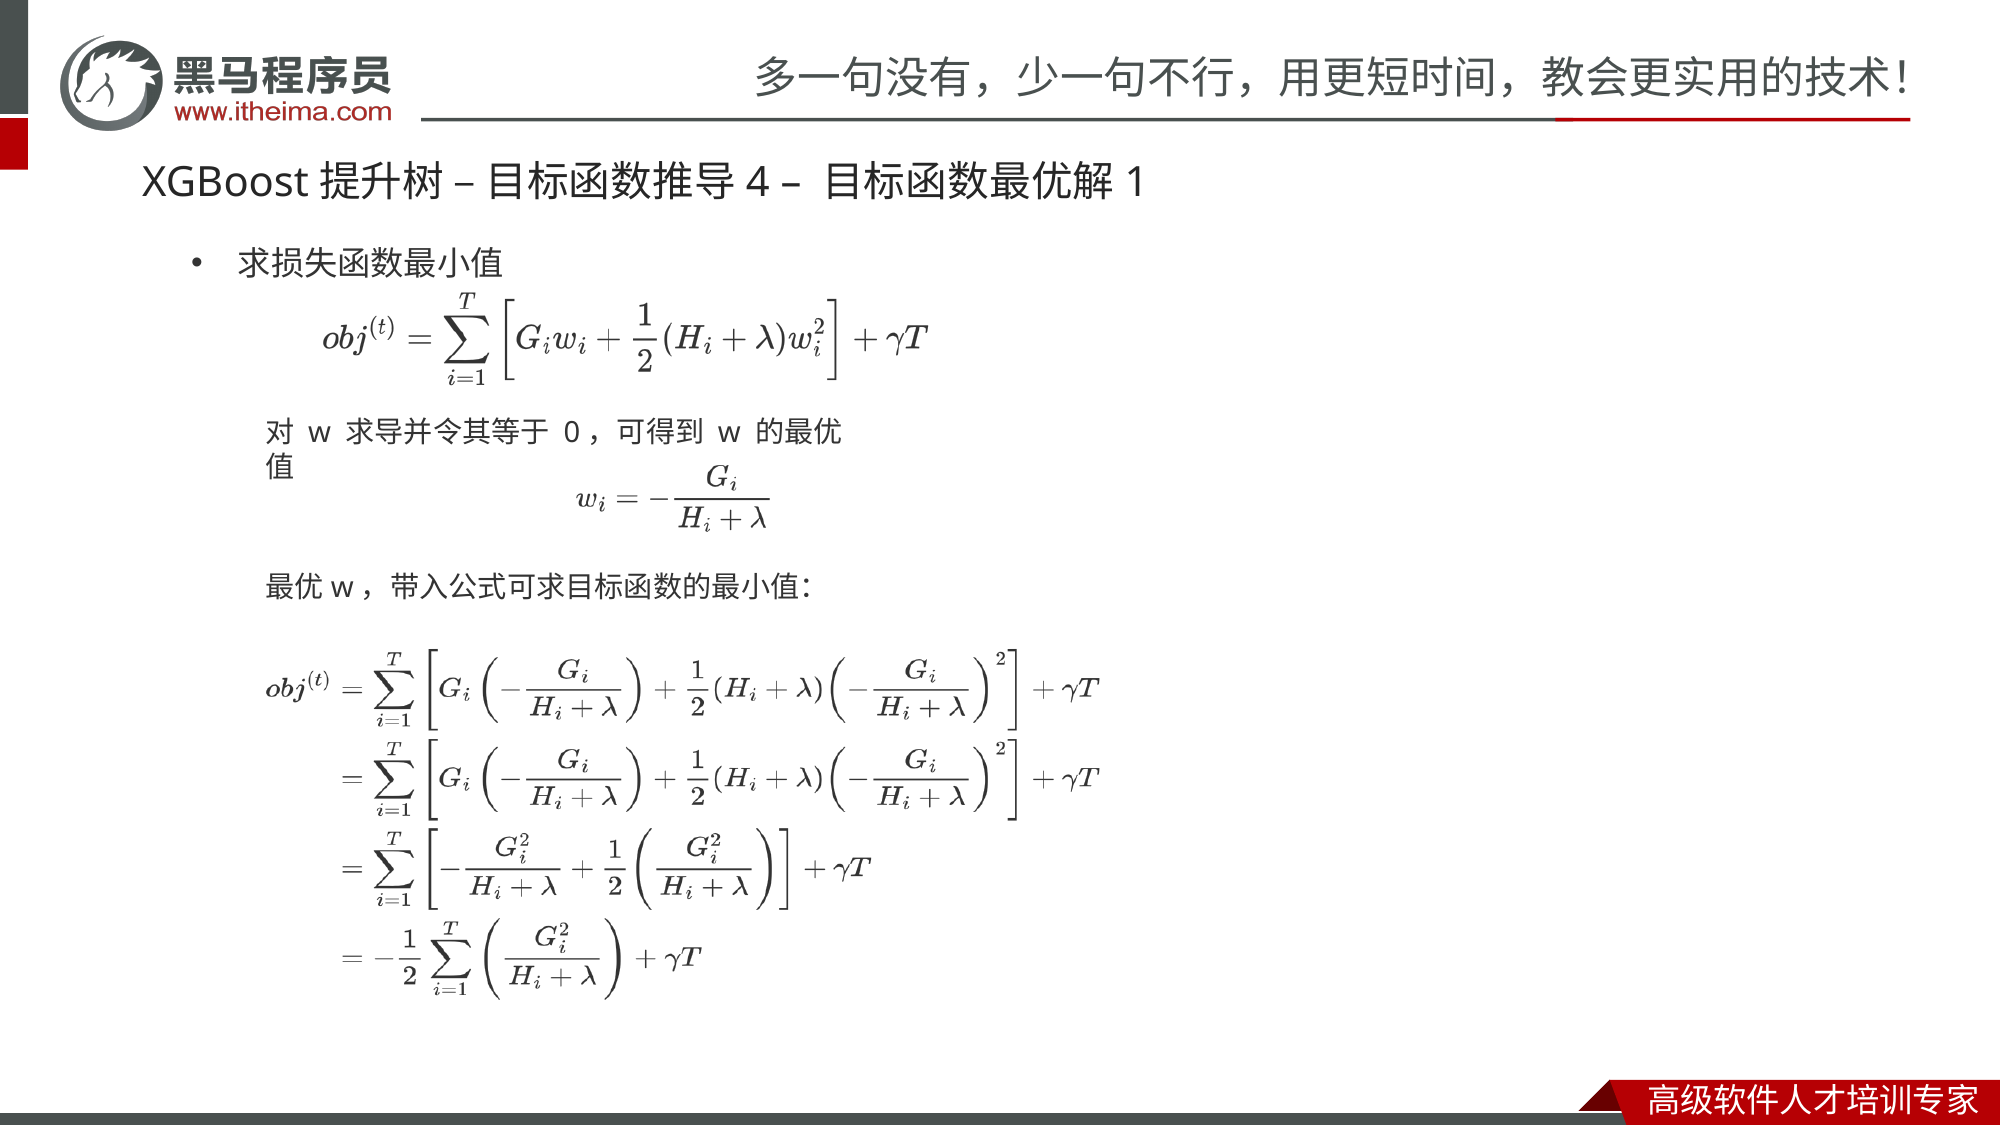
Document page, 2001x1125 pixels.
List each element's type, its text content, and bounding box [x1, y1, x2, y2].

text_box 对 w 求导并令其等于 0，可得到 w 的最优值 [250, 405, 872, 491]
title XGBoost提升树 – 目标函数推导4 – 目标函数最优解1 [116, 137, 1456, 223]
text_box 最优w，带入公式可求目标函数的最小值： [250, 560, 940, 611]
picture [317, 284, 940, 402]
picture [14, 0, 453, 179]
picture [565, 460, 781, 542]
text_box 求损失函数最小值 [176, 214, 724, 289]
picture [259, 625, 1138, 1012]
